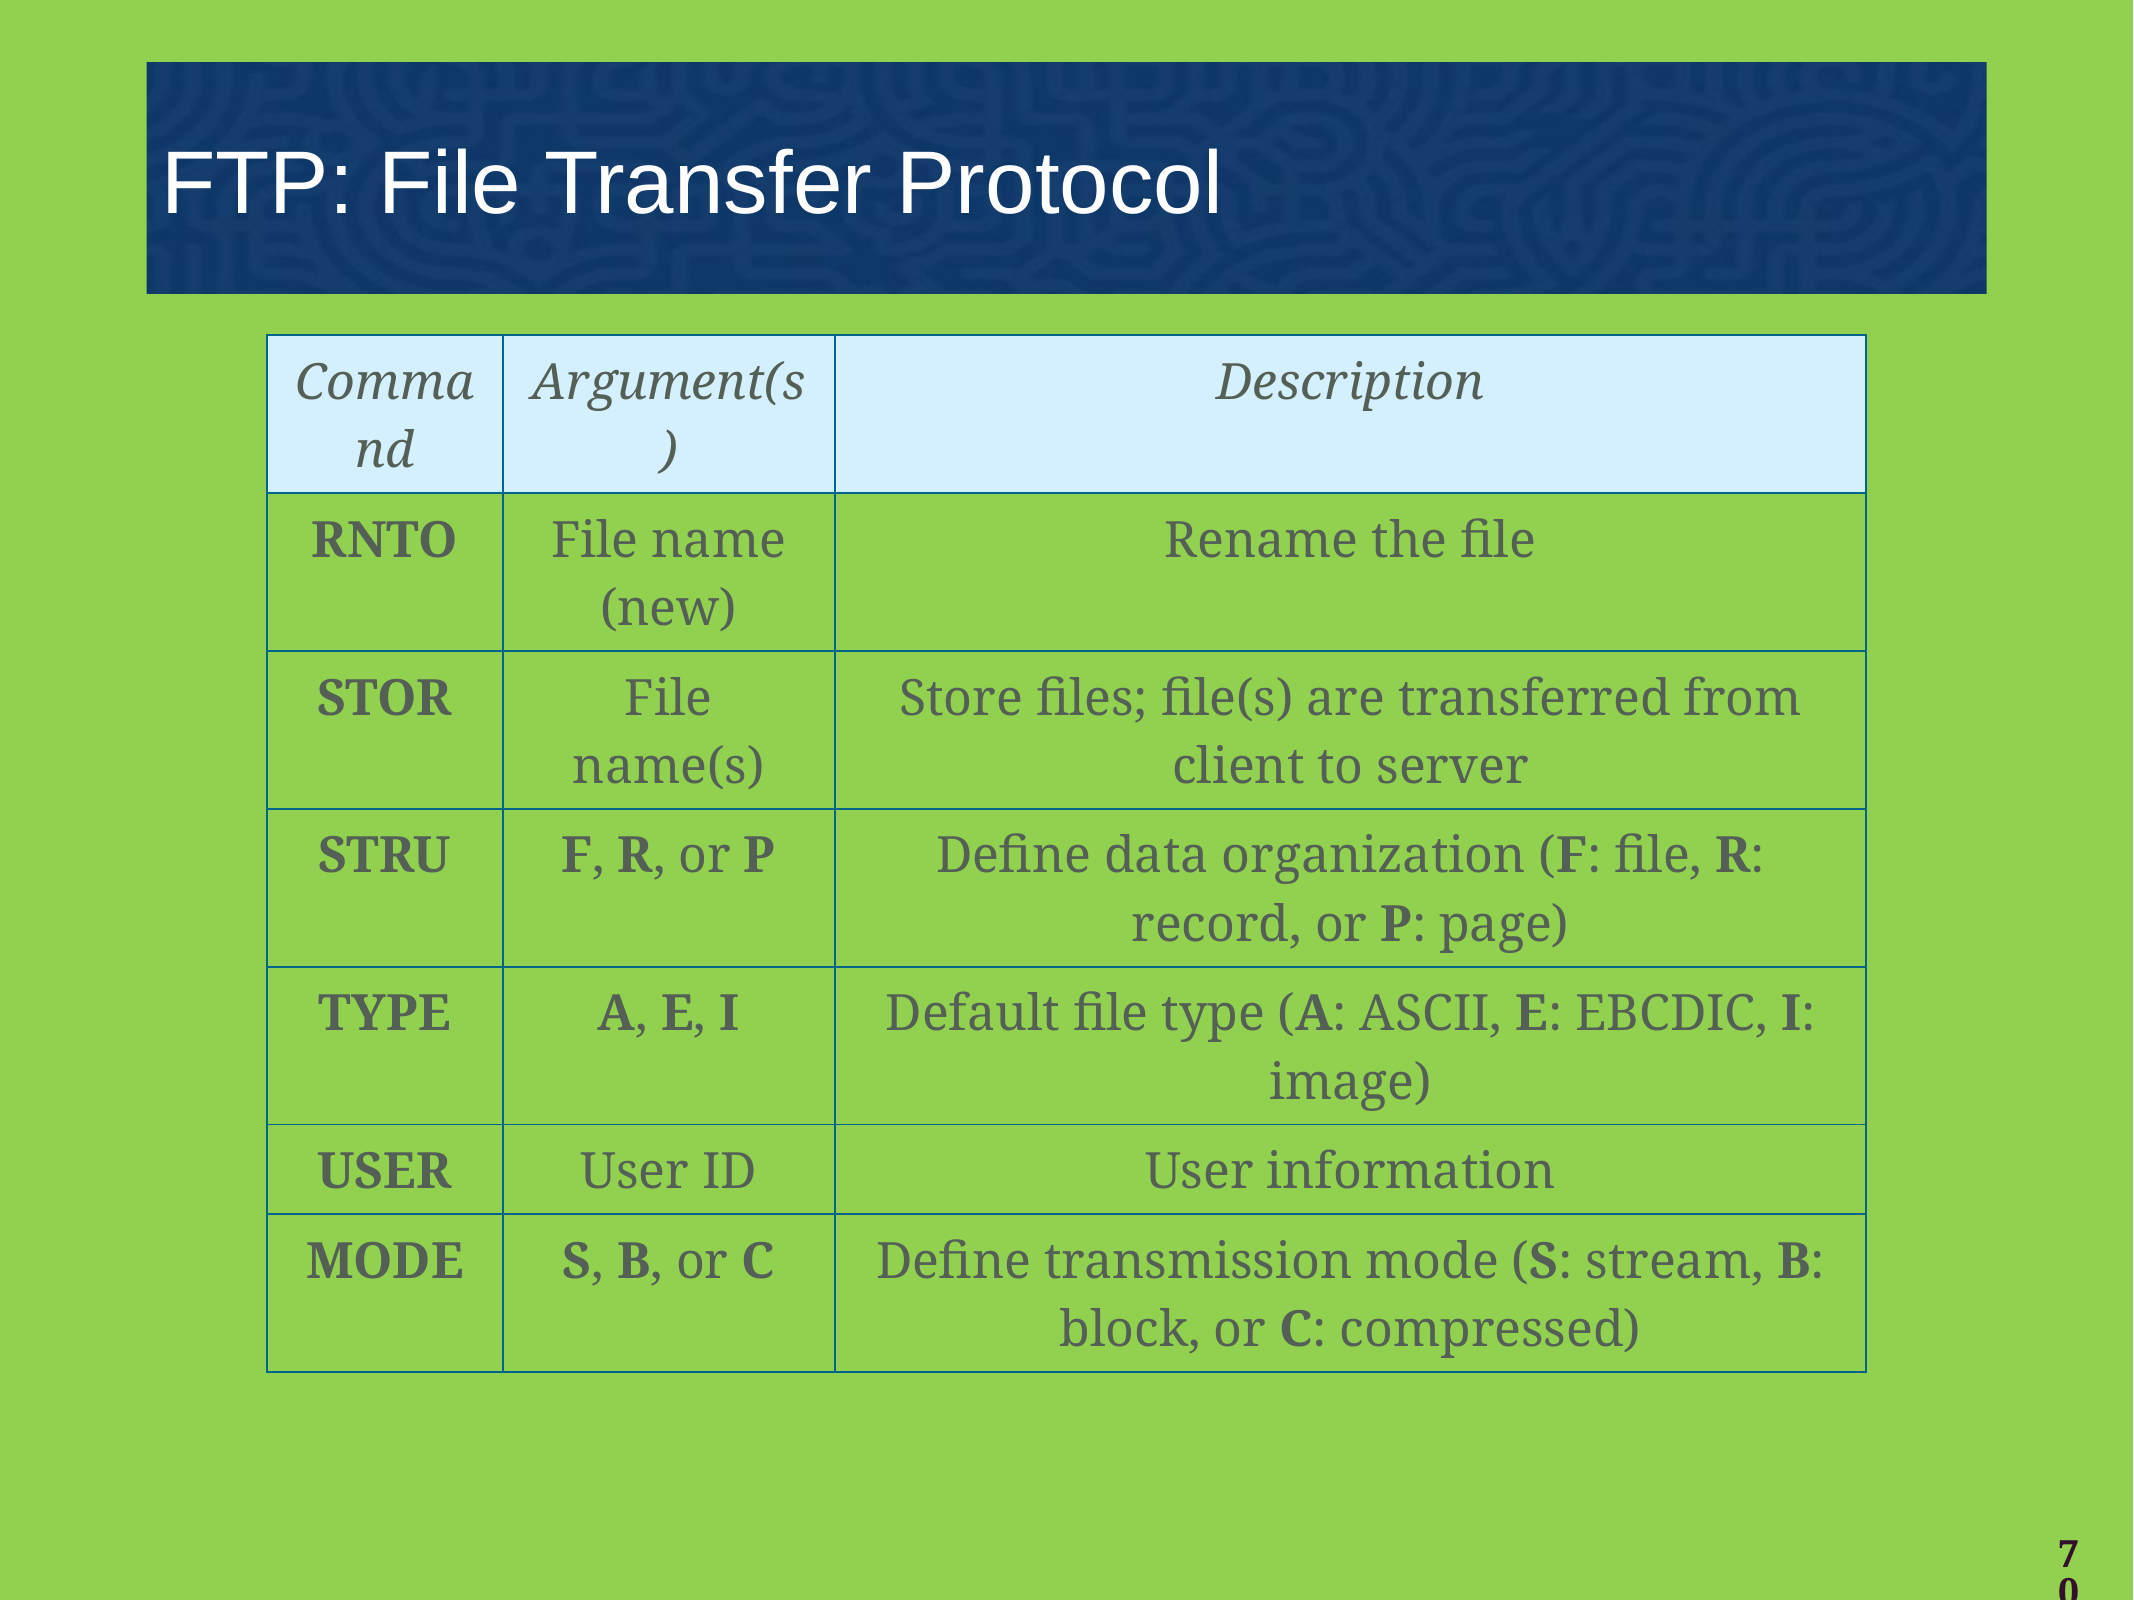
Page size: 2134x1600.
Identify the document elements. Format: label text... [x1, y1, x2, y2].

table_cell Rename the file [836, 494, 1865, 650]
table_cell File name(s) [504, 652, 834, 808]
table_header Description [836, 336, 1865, 492]
table_header Command [268, 336, 502, 492]
table_cell S, B, or C [504, 1215, 834, 1371]
table_cell Define data organization (F: file, R: record, or P: page) [836, 810, 1865, 966]
table_cell RNTO [268, 494, 502, 650]
table_cell A, E, I [504, 968, 834, 1124]
table_header Argument(s) [504, 336, 834, 492]
table_cell MODE [268, 1215, 502, 1371]
table_cell TYPE [268, 968, 502, 1124]
table_cell STOR [268, 652, 502, 808]
table_cell Define transmission mode (S: stream, B: block, or C: compressed) [836, 1215, 1865, 1371]
table_cell STRU [268, 810, 502, 966]
table_cell USER [268, 1125, 502, 1213]
slide_number 70 [2049, 1521, 2105, 1585]
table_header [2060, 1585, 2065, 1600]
table_cell Default file type (A: ASCII, E: EBCDIC, I: image) [836, 968, 1865, 1124]
table_cell User ID [504, 1125, 834, 1213]
table_cell File name (new) [504, 494, 834, 650]
text_box FTP: File Transfer Protocol [146, 62, 1987, 294]
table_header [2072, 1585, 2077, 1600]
table_cell User information [836, 1125, 1865, 1213]
table_cell F, R, or P [504, 810, 834, 966]
table_cell Store files; file(s) are transferred from client to server [836, 652, 1865, 808]
